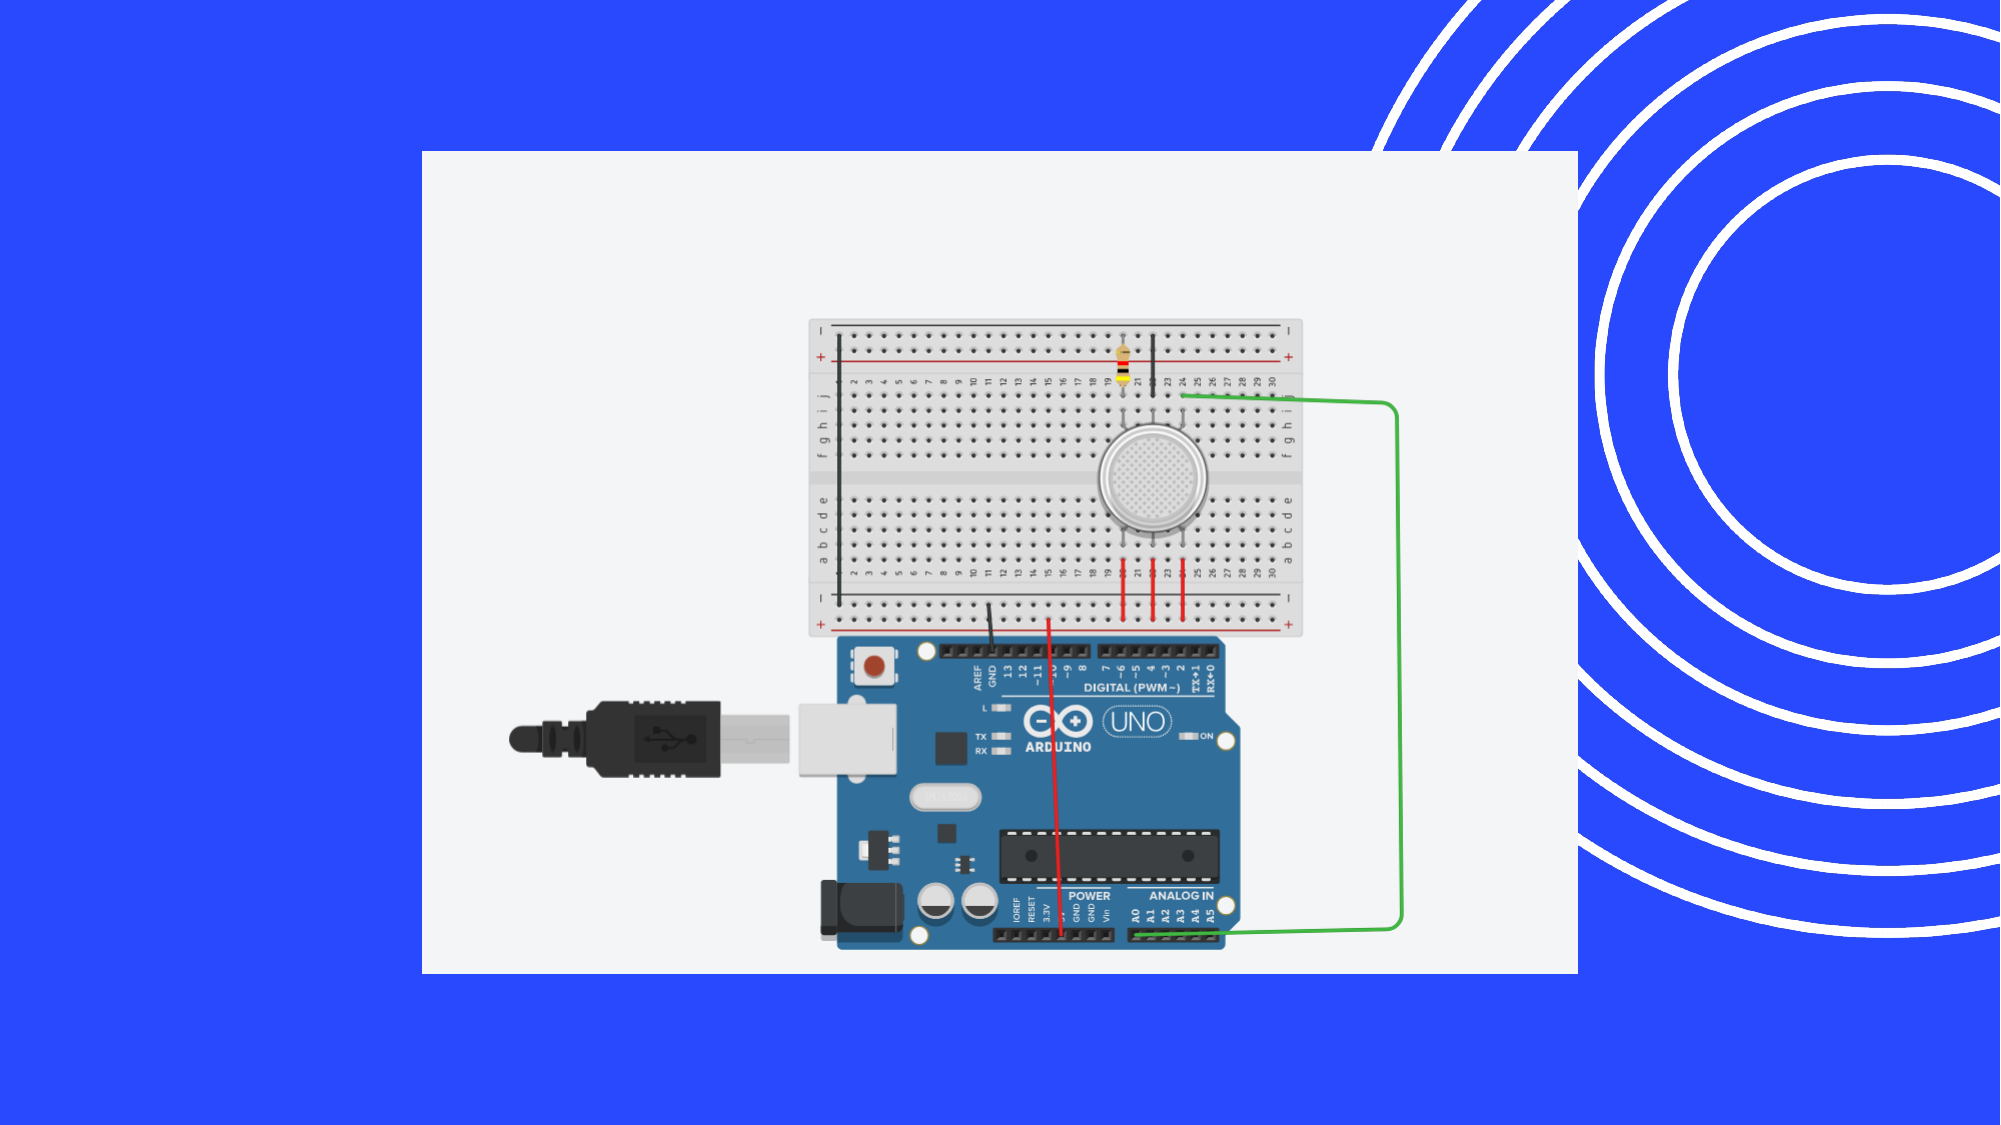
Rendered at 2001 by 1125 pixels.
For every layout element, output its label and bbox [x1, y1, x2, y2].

picture [422, 0, 2000, 974]
